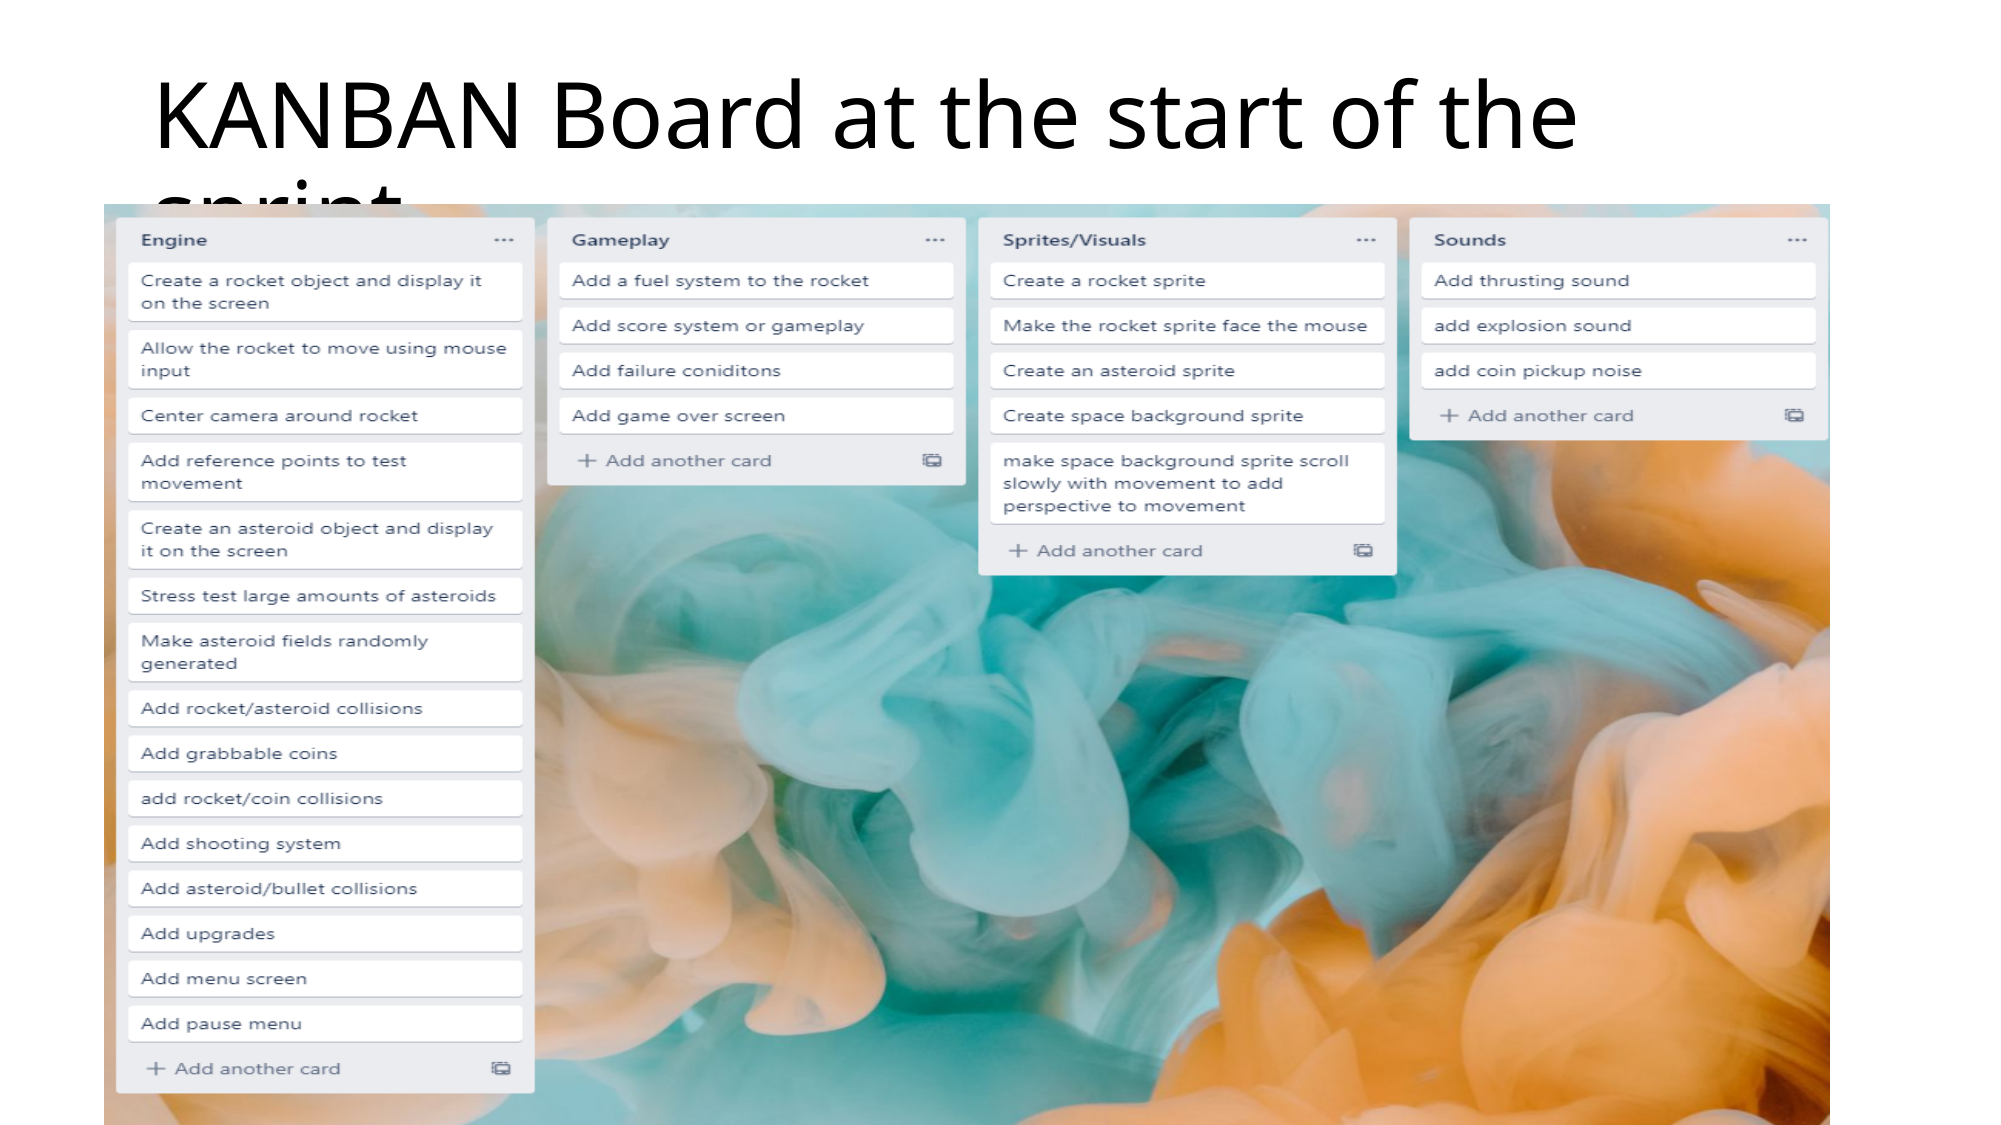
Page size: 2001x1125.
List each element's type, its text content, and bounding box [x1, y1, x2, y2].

title KANBAN Board at the start of the sprint [137, 59, 1863, 278]
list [104, 204, 1830, 1125]
